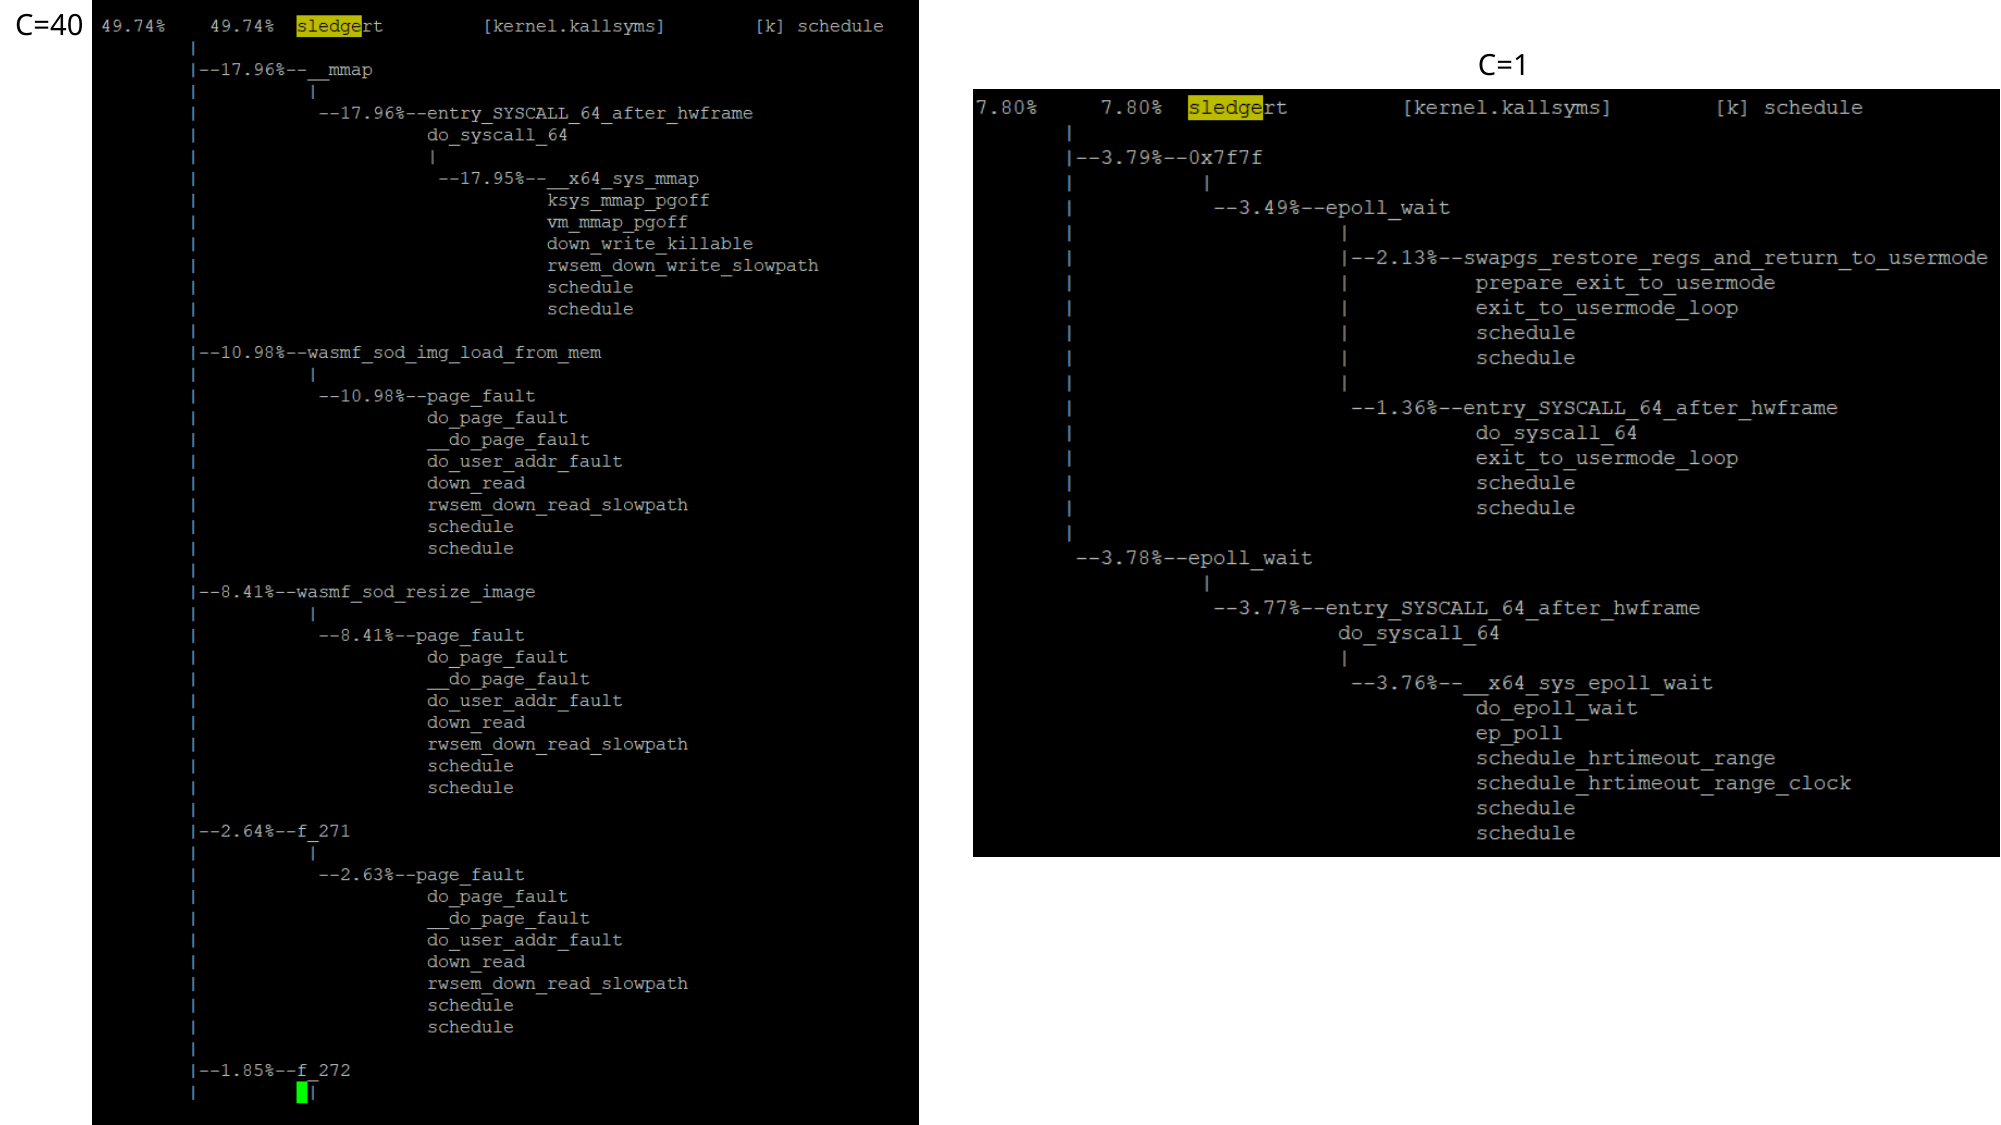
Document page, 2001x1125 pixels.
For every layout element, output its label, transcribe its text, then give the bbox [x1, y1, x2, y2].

text_box C=1 [1463, 38, 1568, 89]
picture [92, 0, 919, 1125]
title C=40 [0, 0, 92, 52]
picture [973, 89, 2000, 857]
